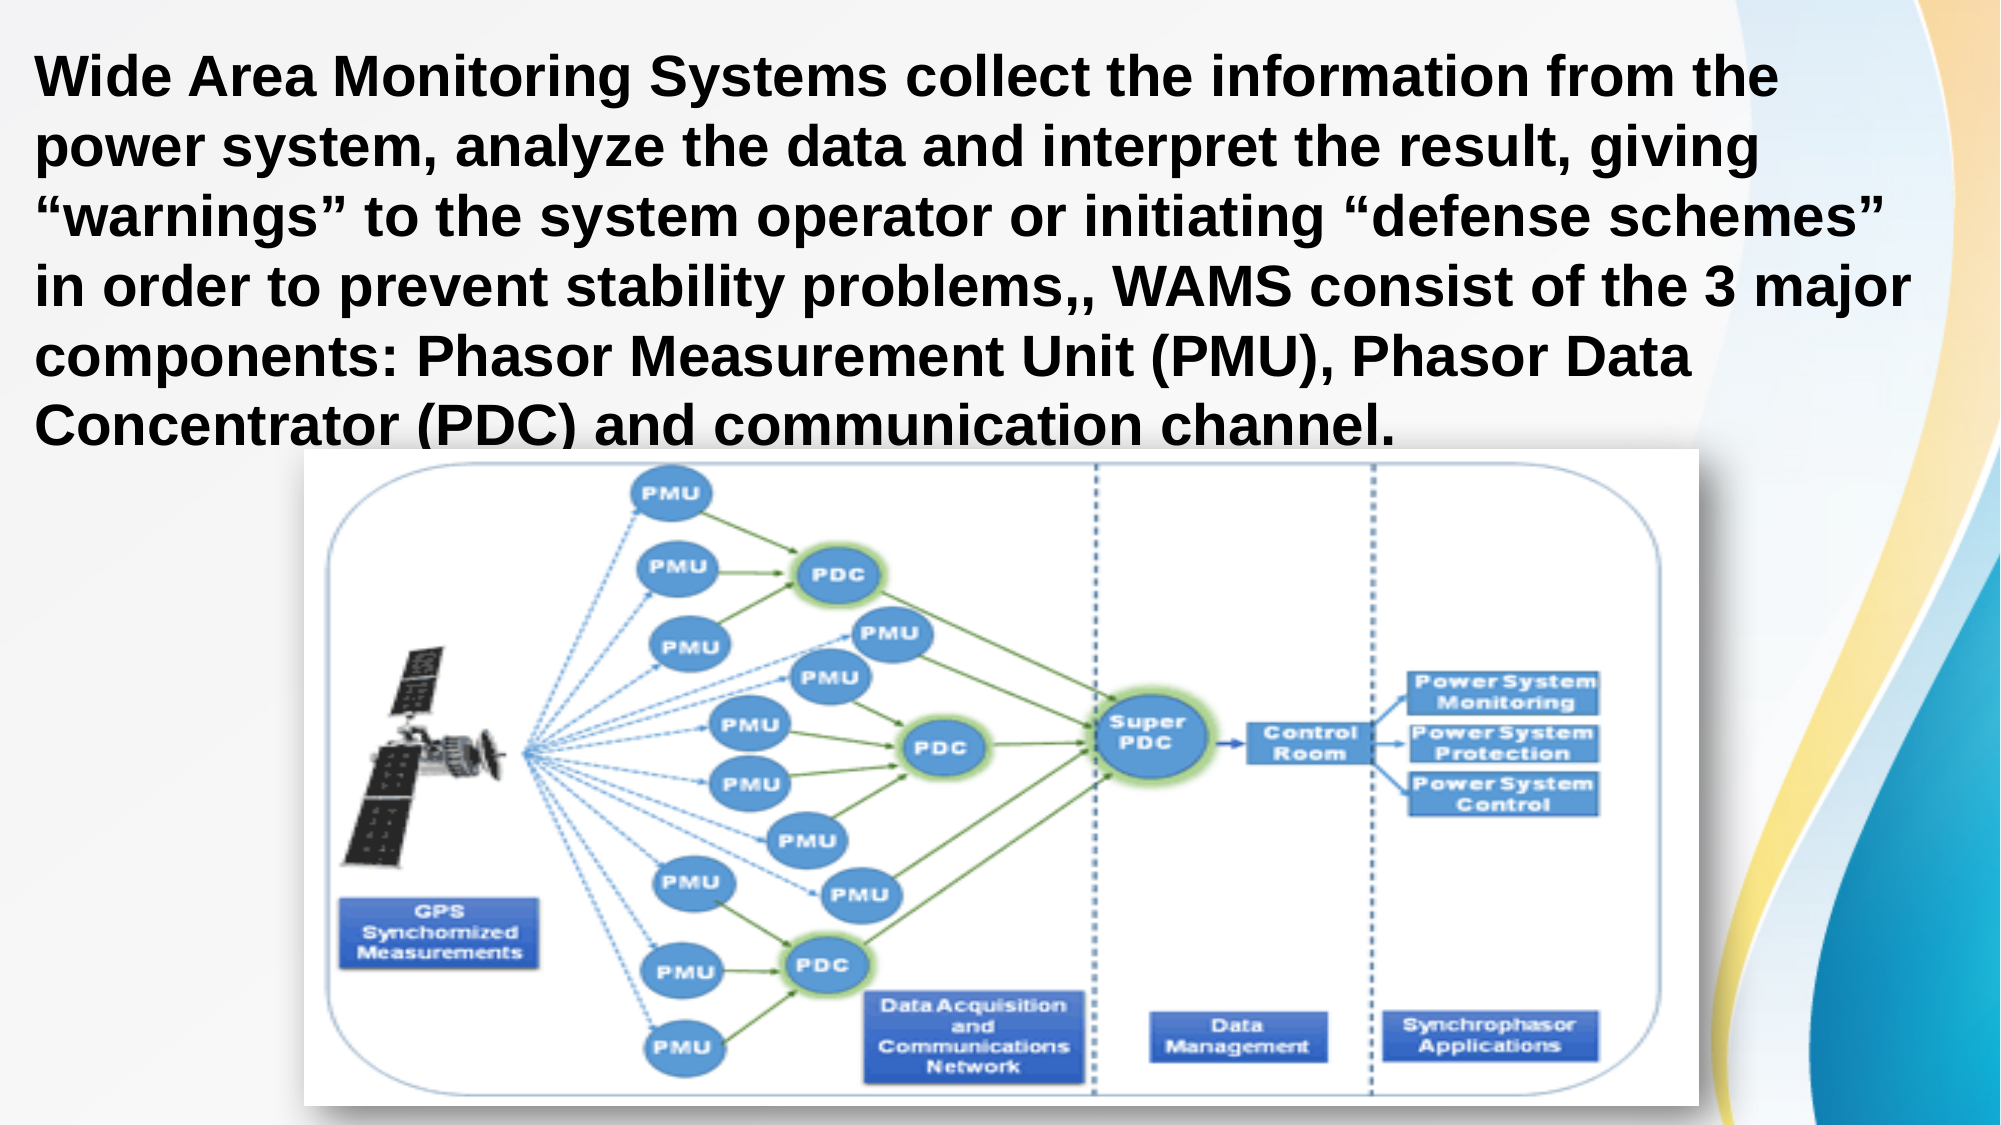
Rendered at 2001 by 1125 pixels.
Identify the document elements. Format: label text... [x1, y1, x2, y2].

picture [0, 0, 2001, 1125]
list Wide Area Monitoring Systems collect the information from the power system, analyze the data and interpret the result, giving “warnings” to the system operator or initiating “defense schemes” in order to prevent stability problems,, WAMS consist of the 3 major components: Phasor Measurement Unit (PMU), Phasor Data Concentrator (PDC) and communication channel. [19, 30, 1957, 1013]
